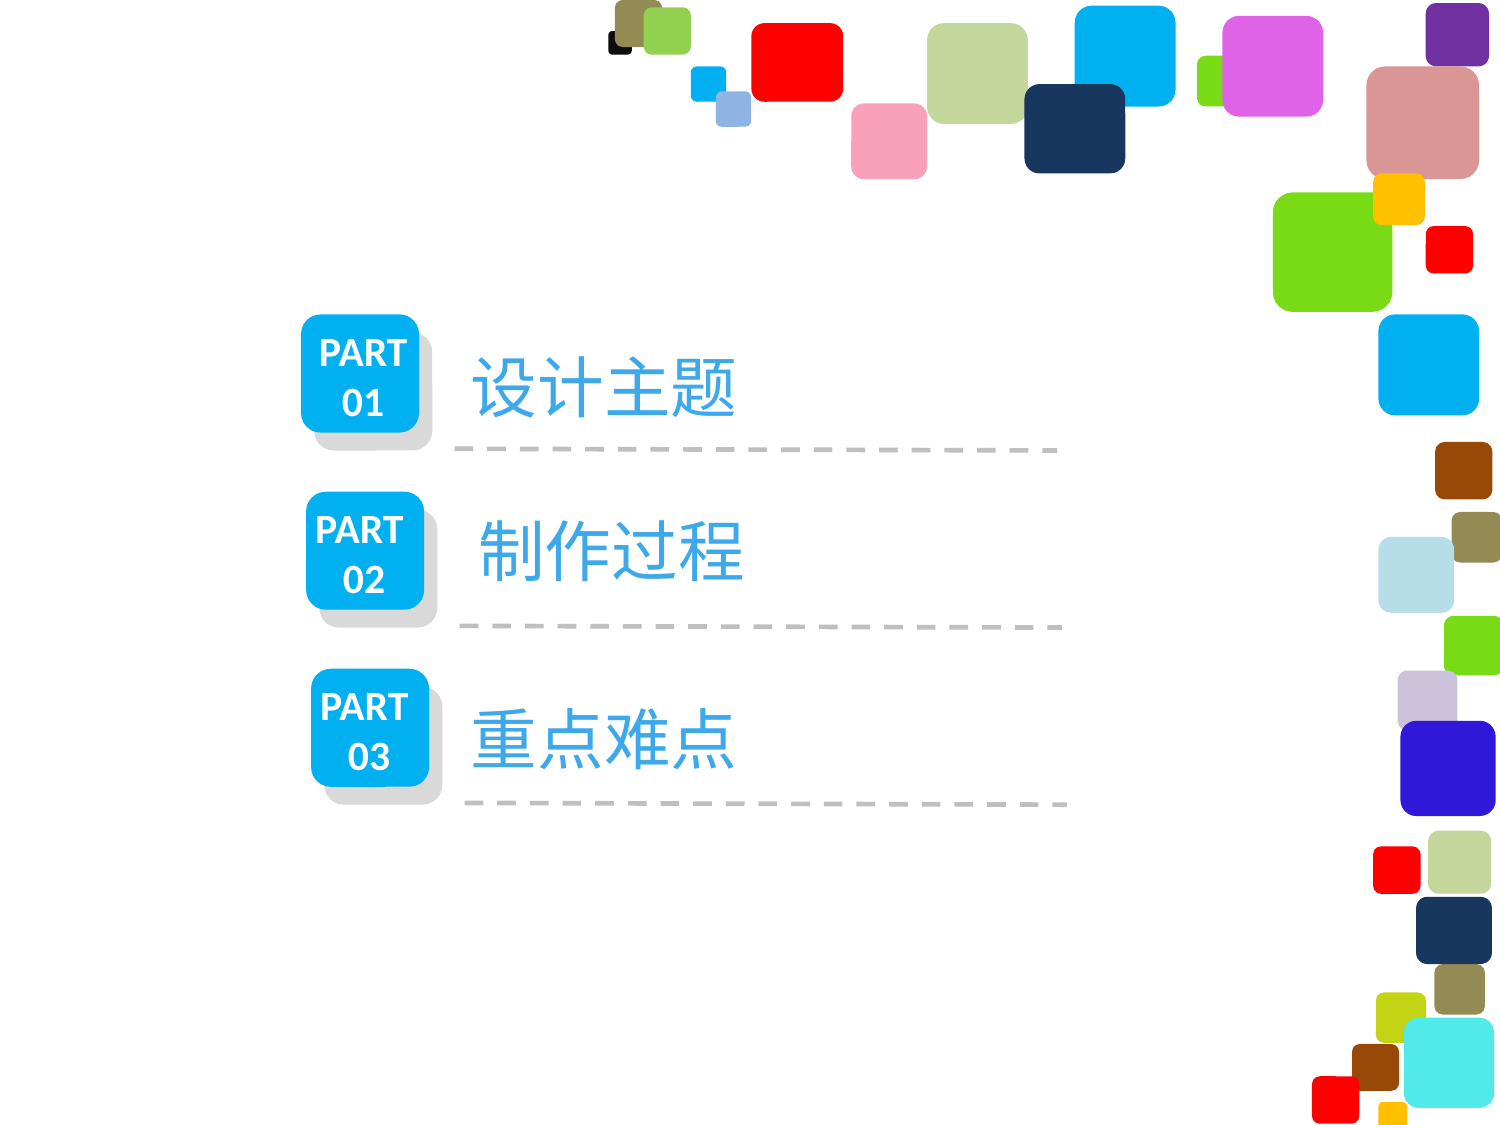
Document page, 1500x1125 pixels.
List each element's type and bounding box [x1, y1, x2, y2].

text_box [304, 668, 1067, 805]
text_box [1272, 192, 1393, 312]
text_box [1024, 84, 1126, 174]
text_box [1222, 15, 1324, 117]
text_box [1378, 314, 1480, 416]
text_box [1366, 66, 1480, 180]
text_box [751, 23, 844, 102]
text_box [1375, 992, 1427, 1043]
text_box [1197, 55, 1223, 107]
text_box [1373, 846, 1421, 894]
text_box [851, 103, 928, 180]
text_box [1435, 441, 1493, 500]
text_box [1403, 1017, 1495, 1108]
text_box [1425, 3, 1490, 67]
text_box [1352, 1043, 1400, 1091]
text_box [299, 491, 1062, 628]
text_box [301, 314, 1058, 451]
text_box [1400, 720, 1496, 817]
text_box [1434, 965, 1485, 1015]
text_box [715, 91, 752, 127]
text_box [1443, 615, 1500, 676]
text_box [1428, 830, 1492, 894]
text_box [1373, 173, 1425, 226]
text_box [1425, 226, 1474, 274]
text_box [927, 23, 1028, 124]
text_box [1451, 511, 1500, 563]
text_box [1378, 1101, 1408, 1125]
text_box [1074, 5, 1176, 107]
text_box [690, 66, 727, 102]
text_box [643, 7, 691, 55]
text_box [1397, 670, 1458, 729]
text_box [1378, 536, 1455, 613]
text_box [608, 31, 632, 55]
text_box [1416, 896, 1492, 965]
text_box [614, 0, 662, 48]
text_box [1311, 1076, 1360, 1124]
